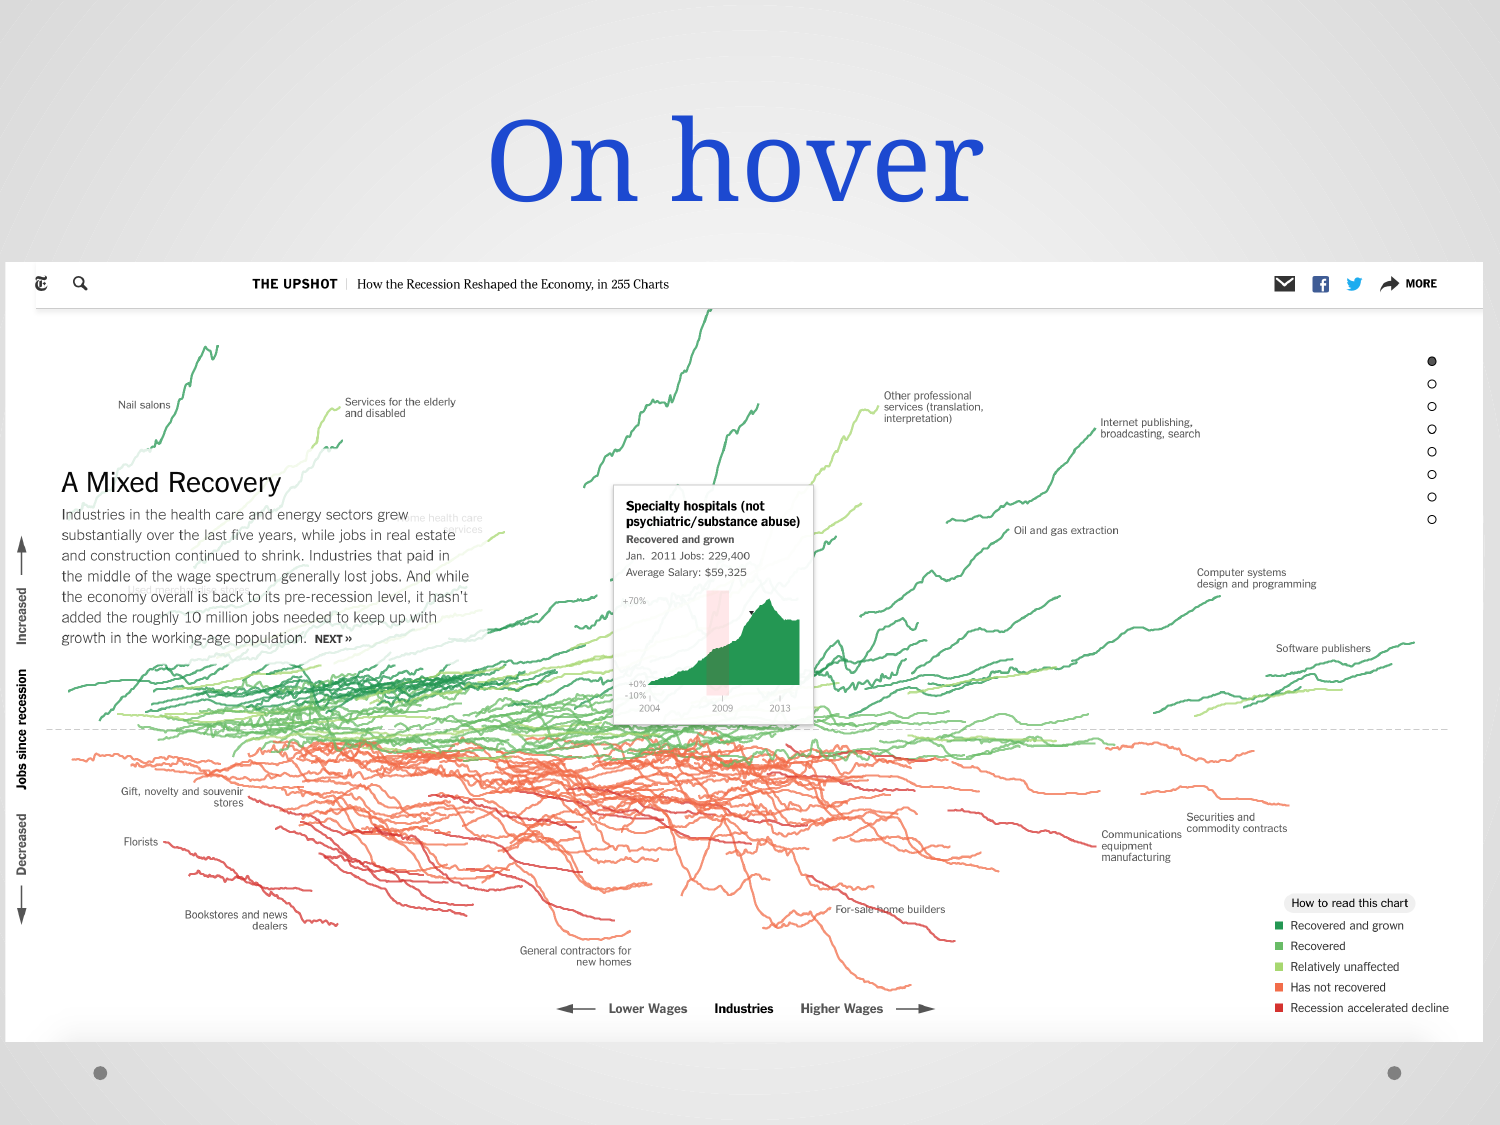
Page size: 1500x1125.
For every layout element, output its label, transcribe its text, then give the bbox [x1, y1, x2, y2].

title On hover [75, 0, 1425, 231]
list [4, 262, 1484, 1042]
